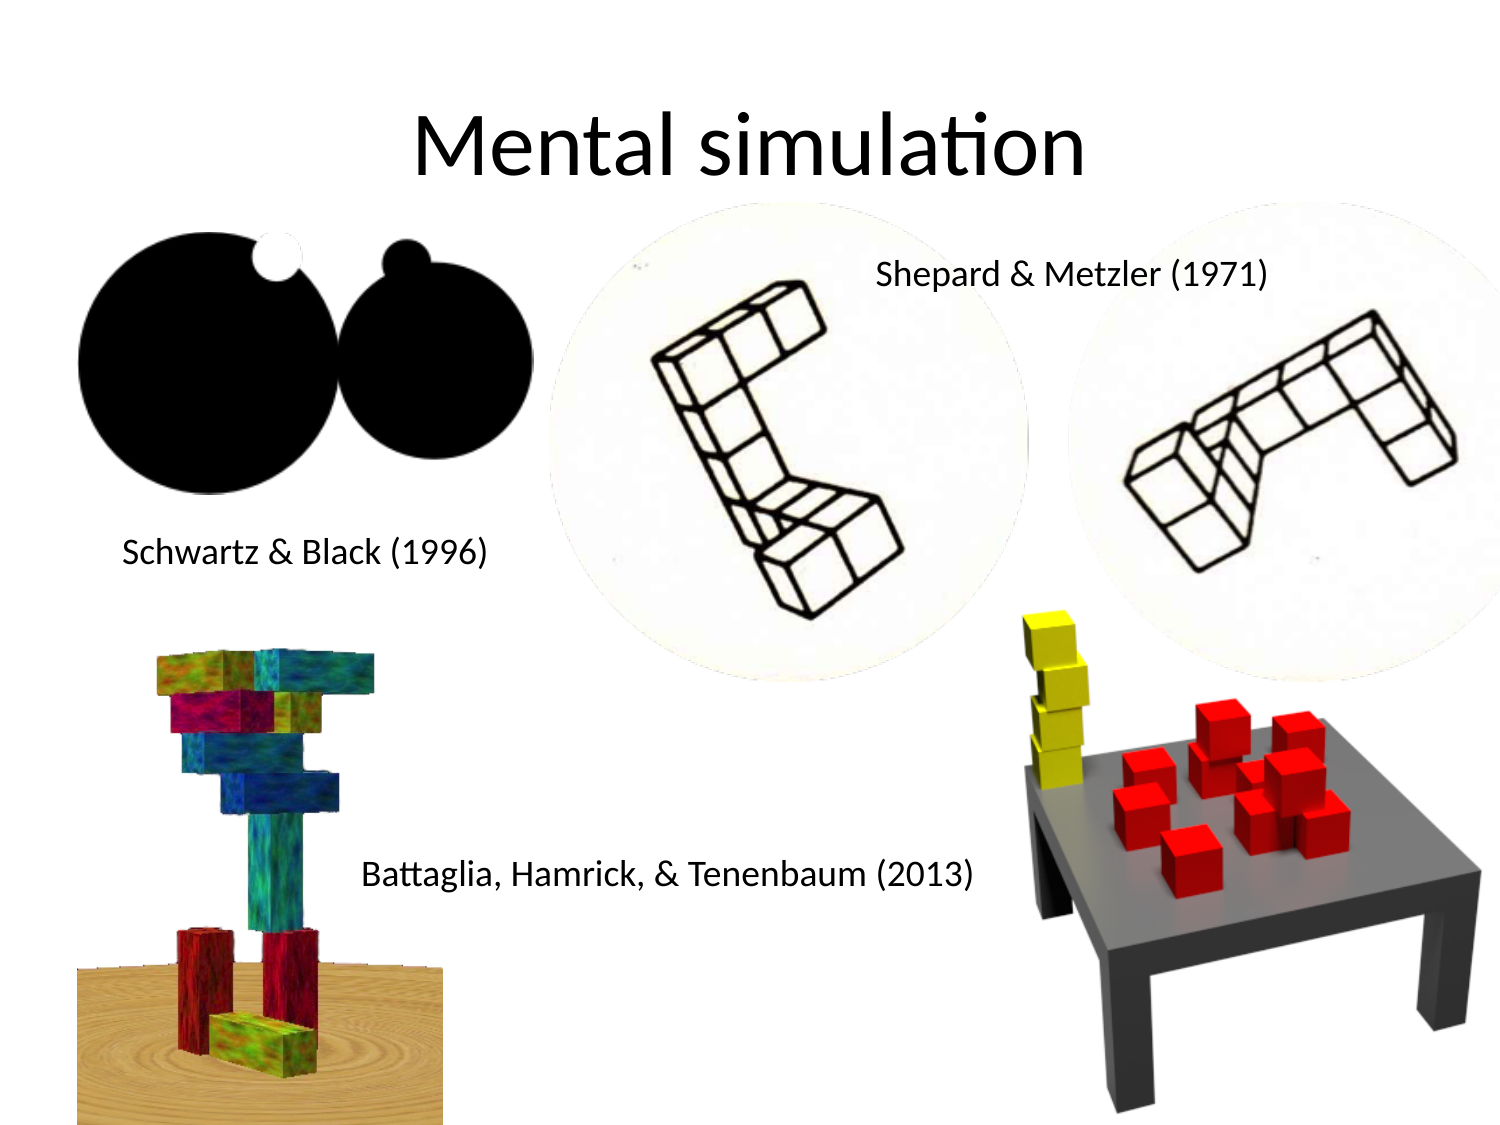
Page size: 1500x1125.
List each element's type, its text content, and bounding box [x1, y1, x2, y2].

picture [996, 682, 1500, 1125]
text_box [77, 585, 996, 1125]
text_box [77, 232, 534, 581]
title Mental simulation [75, 45, 1425, 233]
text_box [548, 202, 1500, 682]
